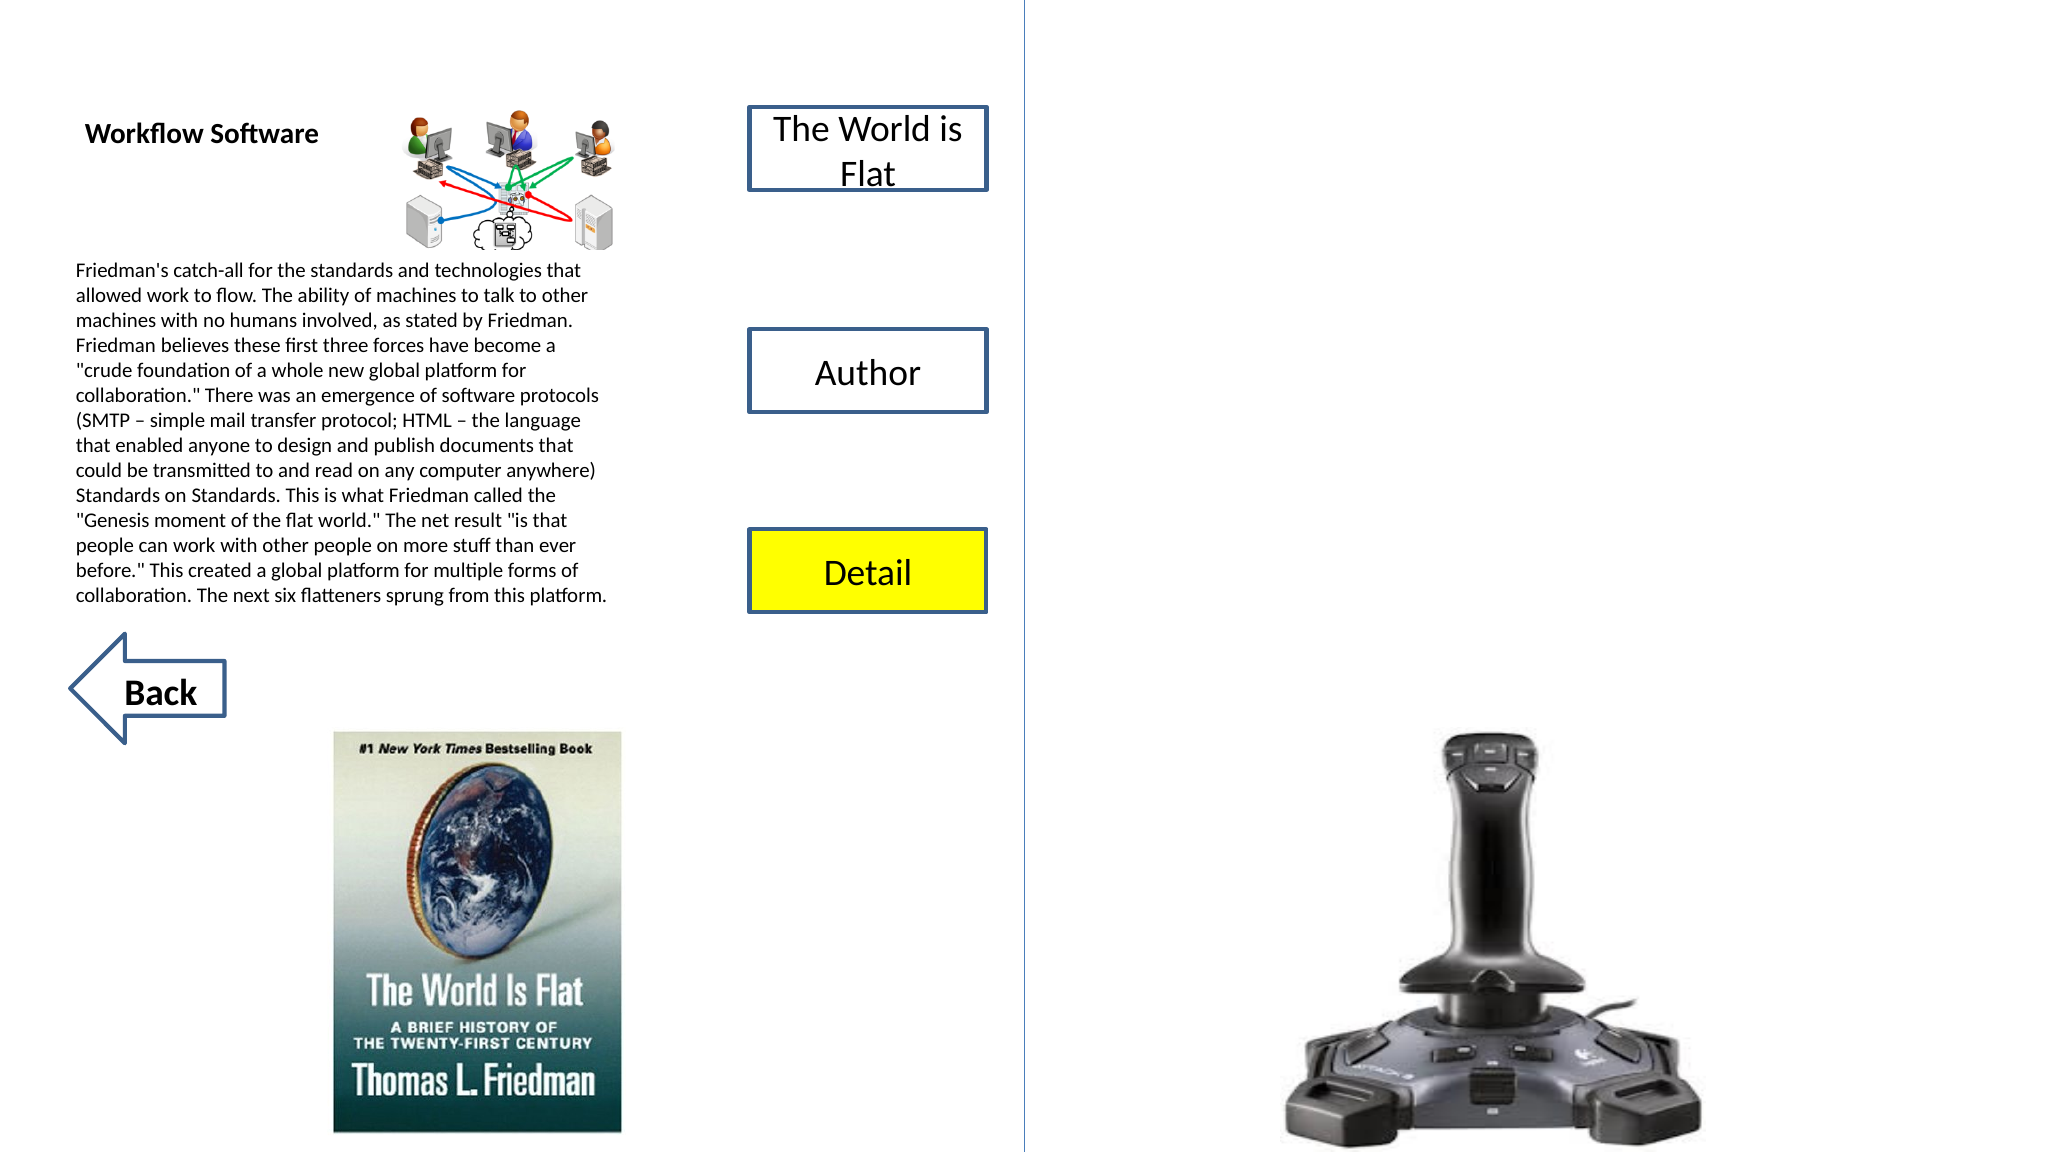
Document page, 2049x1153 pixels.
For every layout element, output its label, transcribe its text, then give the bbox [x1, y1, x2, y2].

text_box Workflow Software [70, 106, 343, 157]
picture [1280, 727, 1706, 1153]
text_box Back [68, 631, 227, 746]
picture [255, 727, 701, 1153]
text_box Detail [747, 527, 988, 614]
text_box Author [747, 327, 989, 414]
text_box Friedman's catch-all for the standards and technologies that allowed work to flow. The ability of machines to talk to other machines with no humans involved, as stated by Friedman. Friedman believes these first three forces have become a "crude foundation of a whole new global platform for collaboration." There was an emergence of software protocols (SMTP – simple mail transfer protocol; HTML – the language that enabled anyone to design and publish documents that could be transmitted to and read on any computer anywhere) Standards on Standards. This is what Friedman called the "Genesis moment of the flat world." The net result "is that people can work with other people on more stuff than ever before." This created a global platform for multiple forms of collaboration. The next six flatteners sprung from this platform. [61, 249, 625, 614]
picture [390, 109, 625, 250]
text_box The World is Flat [747, 105, 989, 192]
